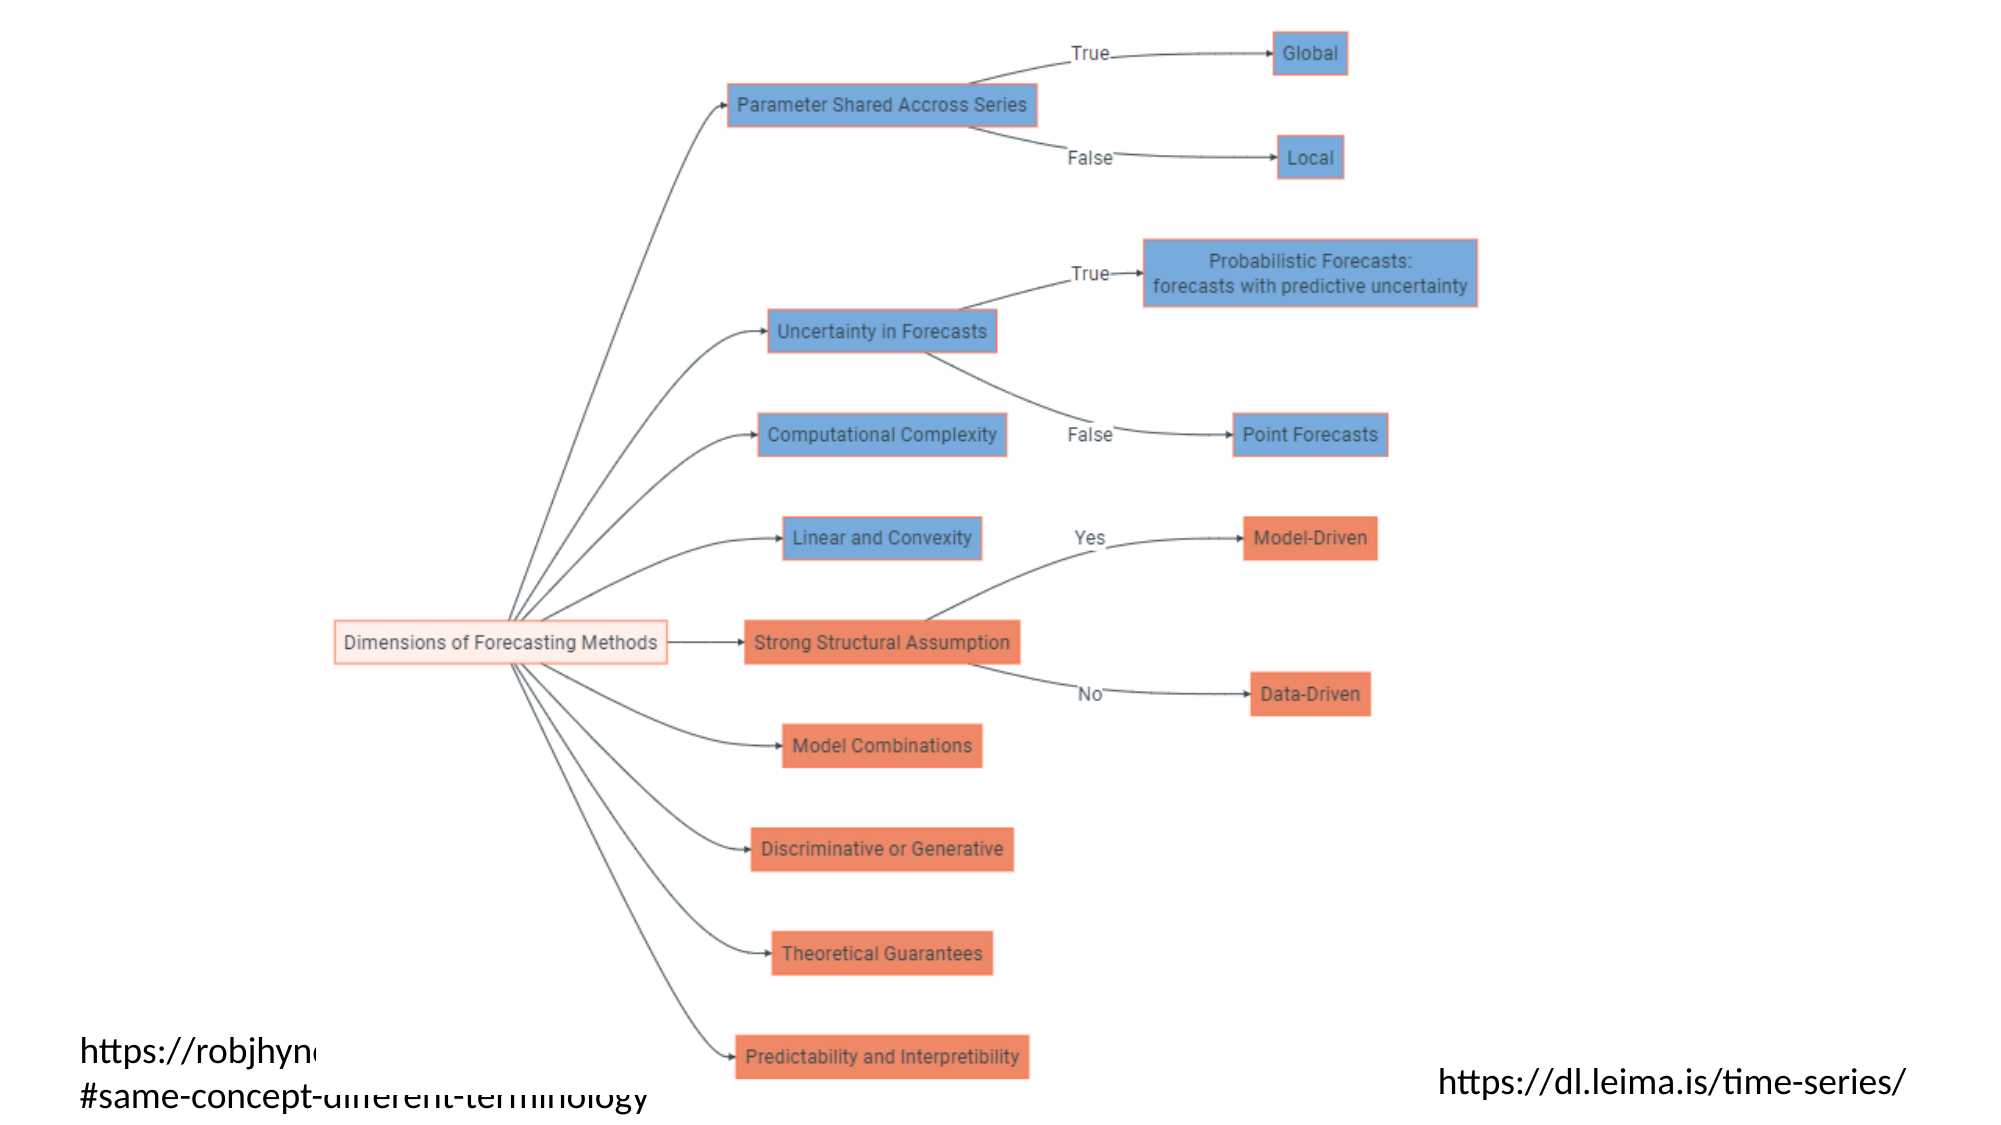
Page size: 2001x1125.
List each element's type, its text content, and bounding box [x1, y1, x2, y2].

text_box https://robjhyndman.com/hyndsight/terminology-matters/#same-concept-different-terminology [64, 1018, 1065, 1124]
picture [315, 18, 1495, 1095]
text_box https://dl.leima.is/time-series/ [1423, 1049, 1923, 1109]
